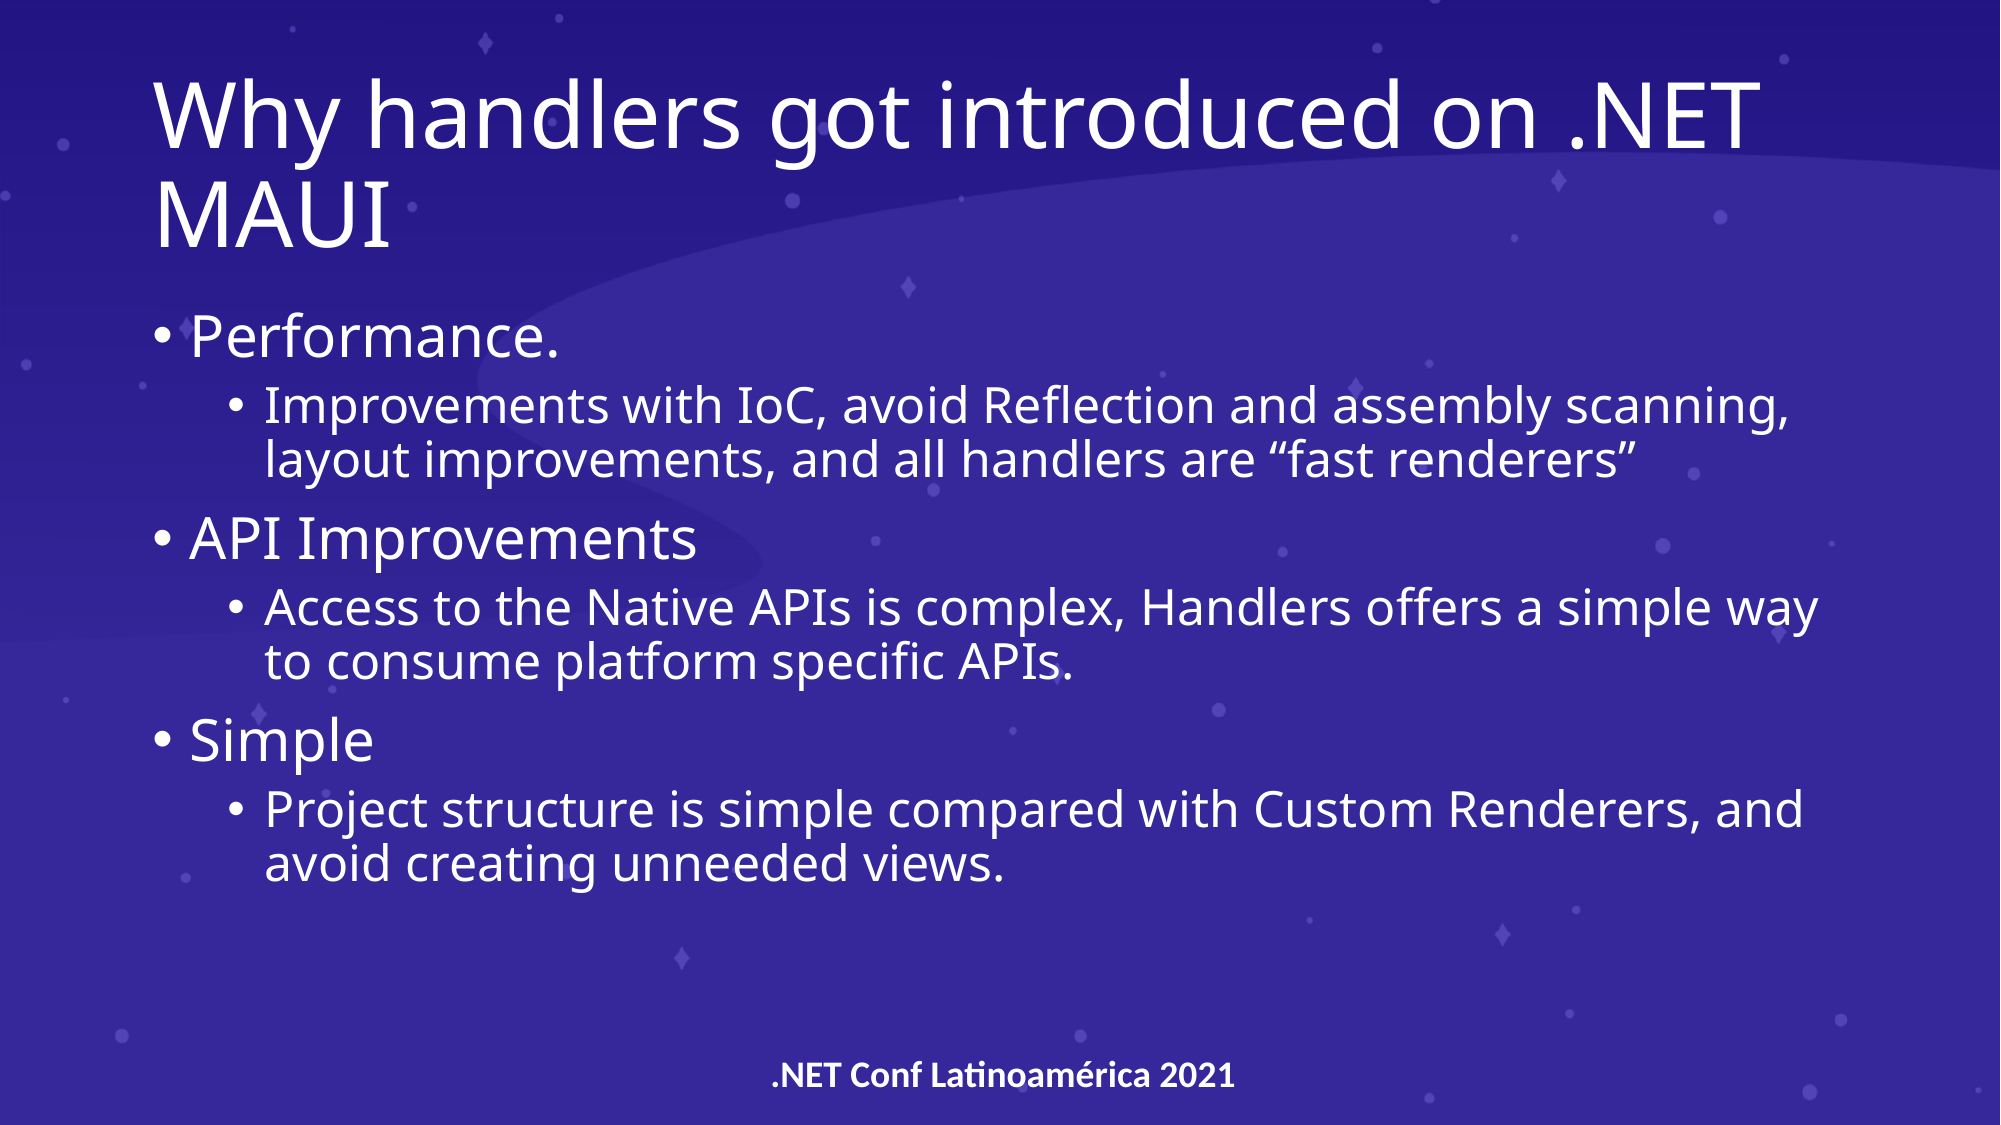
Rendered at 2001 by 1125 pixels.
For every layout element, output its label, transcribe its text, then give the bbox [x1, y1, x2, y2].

picture [0, 0, 2000, 1125]
title Why handlers got introduced on .NET MAUI [137, 59, 1863, 278]
list Performance. Improvements with IoC, avoid Reflection and assembly scanning, layout improvements, and all handlers are “fast renderers” API Improvements Access to the Native APIs is complex, Handlers offers a simple way to consume platform specific APIs. Simple Project structure is simple compared with Custom Renderers, and avoid creating unneeded views. [137, 299, 1863, 1014]
